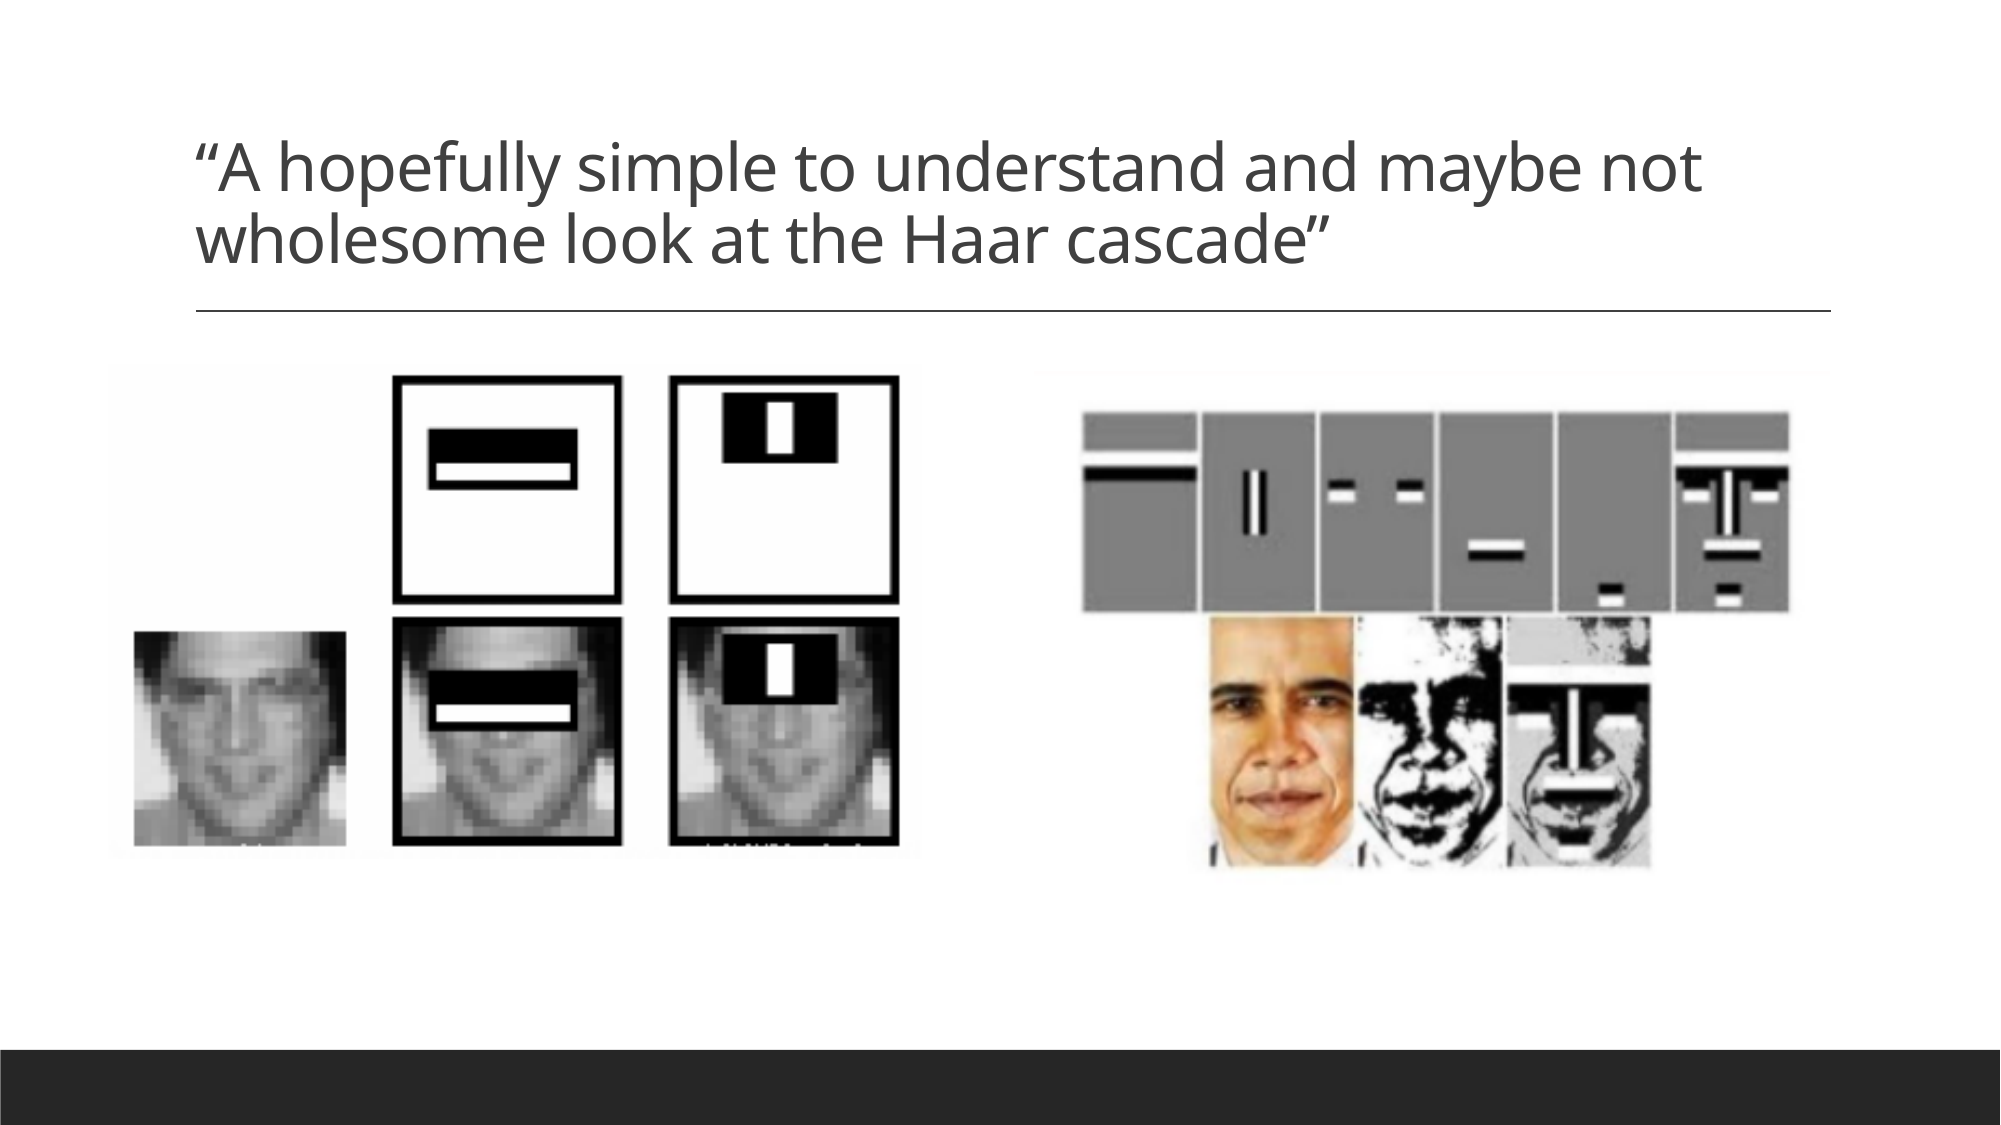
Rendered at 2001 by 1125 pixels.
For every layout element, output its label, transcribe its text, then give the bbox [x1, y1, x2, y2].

picture [107, 364, 922, 860]
title “A hopefully simple to understand and maybe not wholesome look at the Haar cascade” [180, 47, 1830, 285]
picture [1033, 370, 1831, 906]
